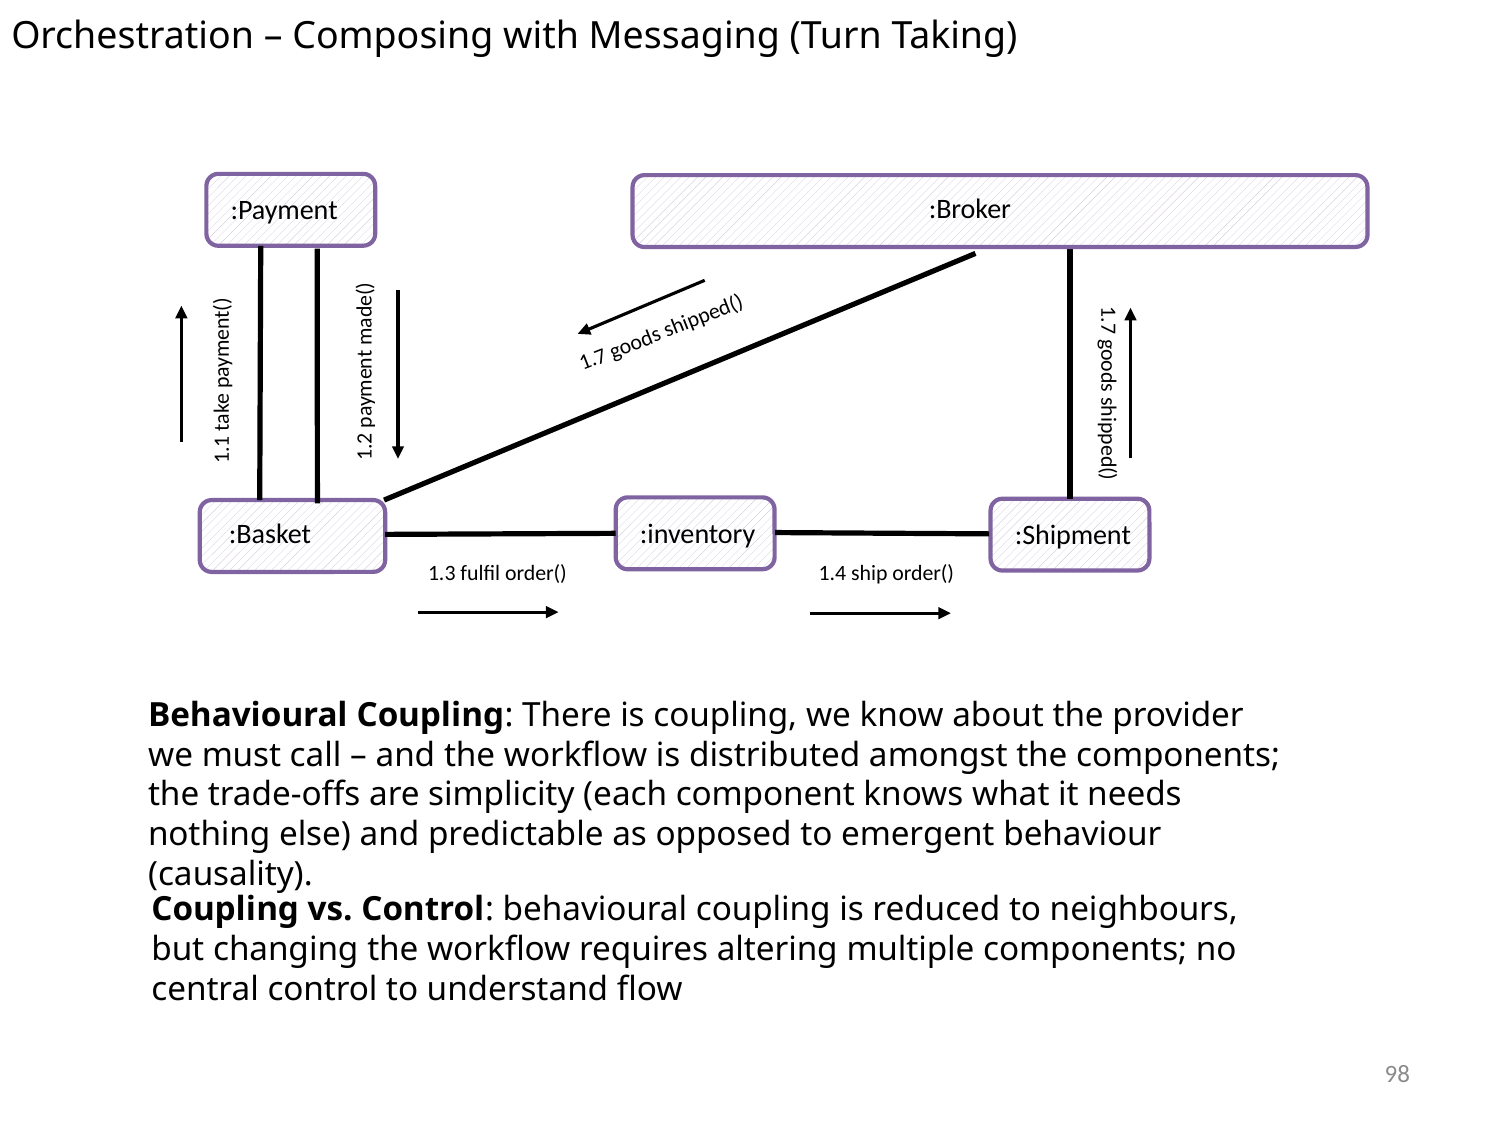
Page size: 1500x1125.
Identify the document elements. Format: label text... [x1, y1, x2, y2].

text_box Orchestration – Composing with Messaging (Turn Taking) [0, 0, 1500, 67]
slide_number 98 [1074, 1042, 1425, 1103]
text_box [613, 509, 777, 572]
text_box :Shipment [1000, 509, 1159, 558]
text_box [988, 496, 1152, 573]
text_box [383, 253, 976, 501]
text_box 1.3 fulfil order() [413, 551, 599, 593]
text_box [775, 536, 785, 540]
text_box 1.1 take payment() [199, 273, 241, 479]
text_box 1.7 goods shipped() [1089, 292, 1131, 532]
text_box :Basket [214, 507, 369, 557]
text_box [204, 171, 378, 248]
text_box Coupling vs. Control: behavioural coupling is reduced to neighbours, but changing the workflow requires altering multiple components; no central control to understand flow [136, 879, 1315, 1015]
text_box [630, 173, 1370, 250]
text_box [577, 280, 705, 334]
text_box [197, 497, 388, 575]
text_box :Broker [913, 183, 1028, 232]
text_box 1.4 ship order() [803, 551, 977, 593]
text_box 1.2 payment made() [342, 211, 384, 476]
text_box Behavioural Coupling: There is coupling, we know about the provider we must call – and the workflow is distributed amongst the components; the trade-offs are simplicity (each component knows what it needs nothing else) and predictable as opposed to emergent behaviour (causality). [133, 685, 1312, 900]
text_box :inventory [625, 509, 785, 557]
text_box :Payment [215, 184, 371, 233]
